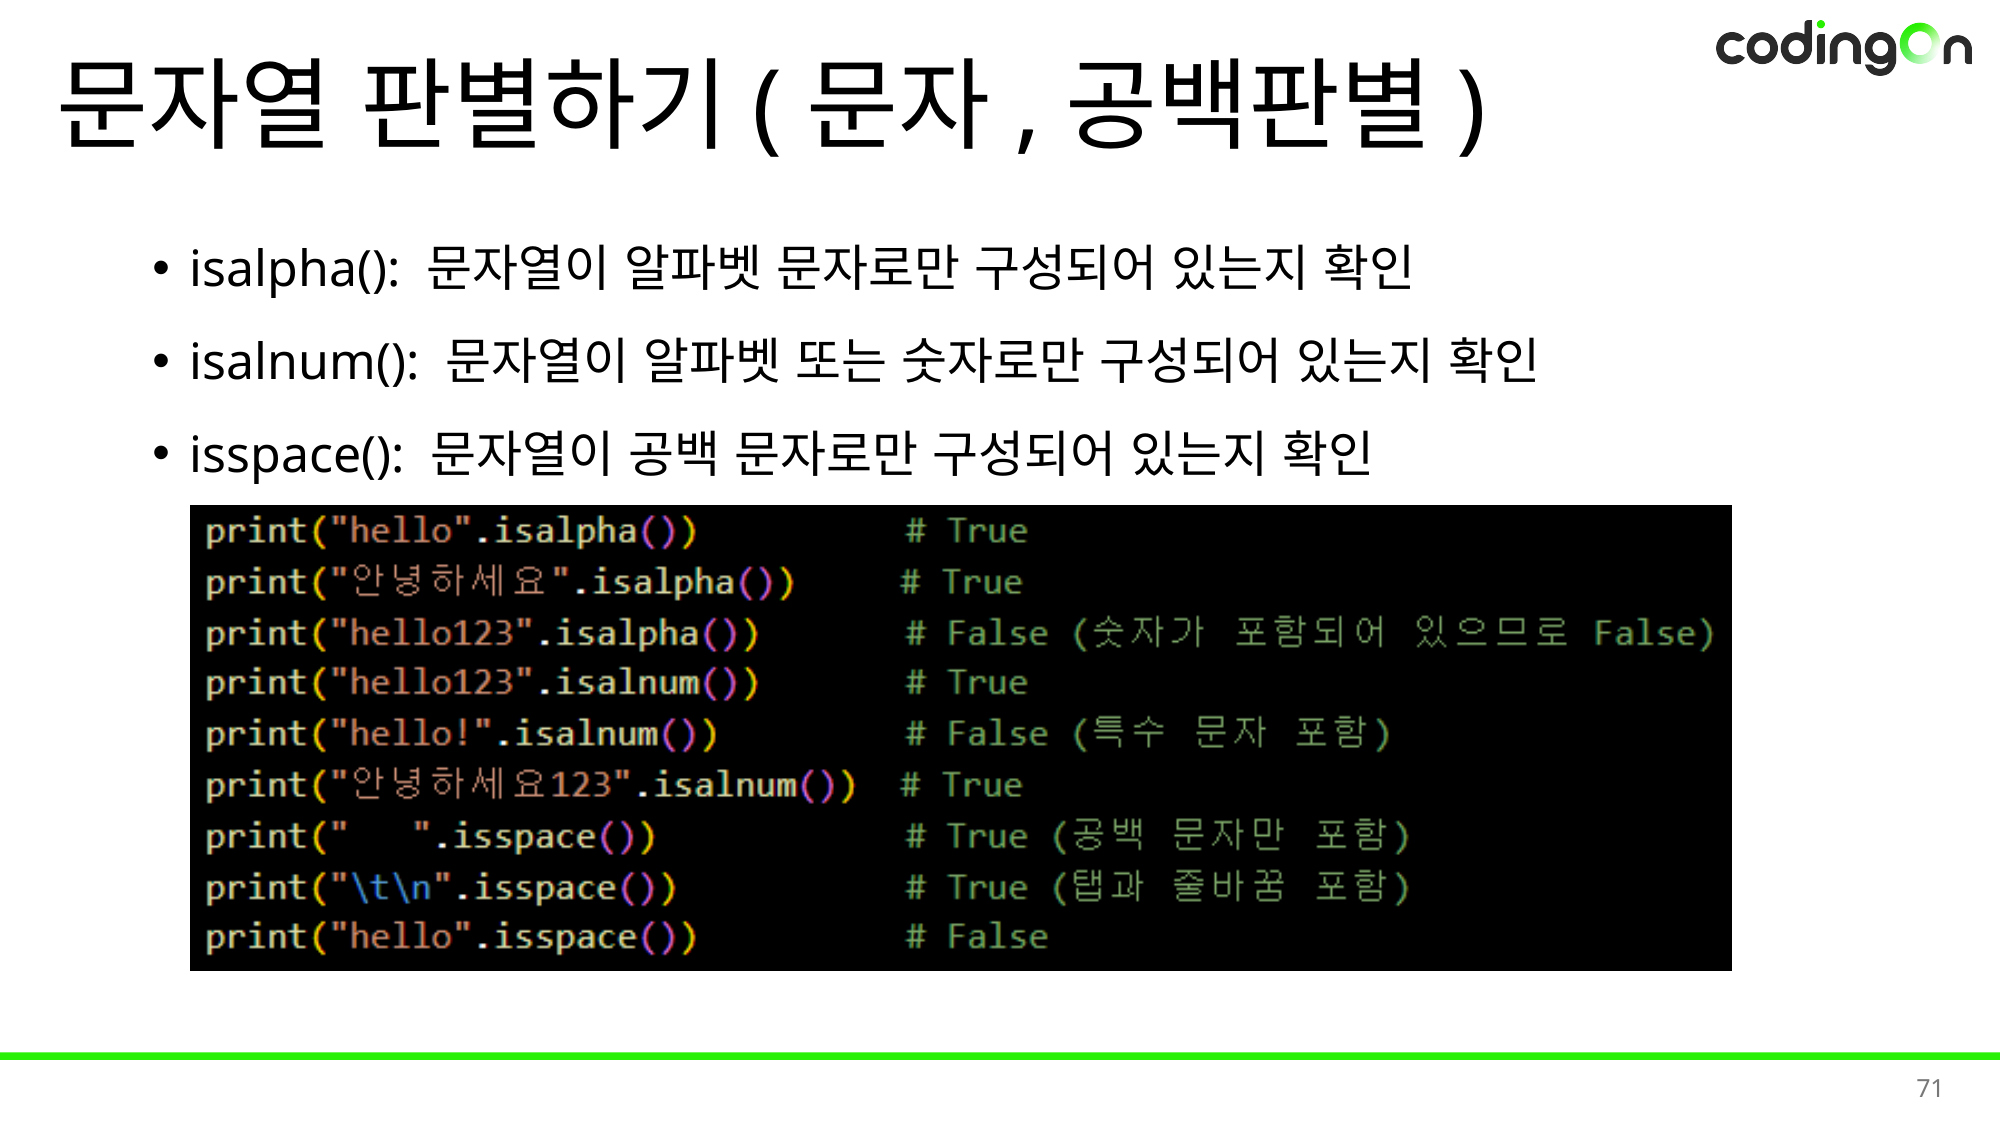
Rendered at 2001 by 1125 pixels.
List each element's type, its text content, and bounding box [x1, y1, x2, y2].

picture [1767, 20, 1972, 76]
title 문자열 판별하기(문자,공백판별) [41, 0, 1767, 218]
list isalpha(): 문자열이 알파벳 문자로만 구성되어 있는지 확인 isalnum(): 문자열이 알파벳 또는 숫자로만 구성되어 있는지 확인 isspace(): 문자열이 공백 문자로만 구성되어 있는지 확인 [137, 217, 1863, 1014]
picture [190, 505, 1732, 971]
slide_number 71 [1509, 1059, 1960, 1120]
